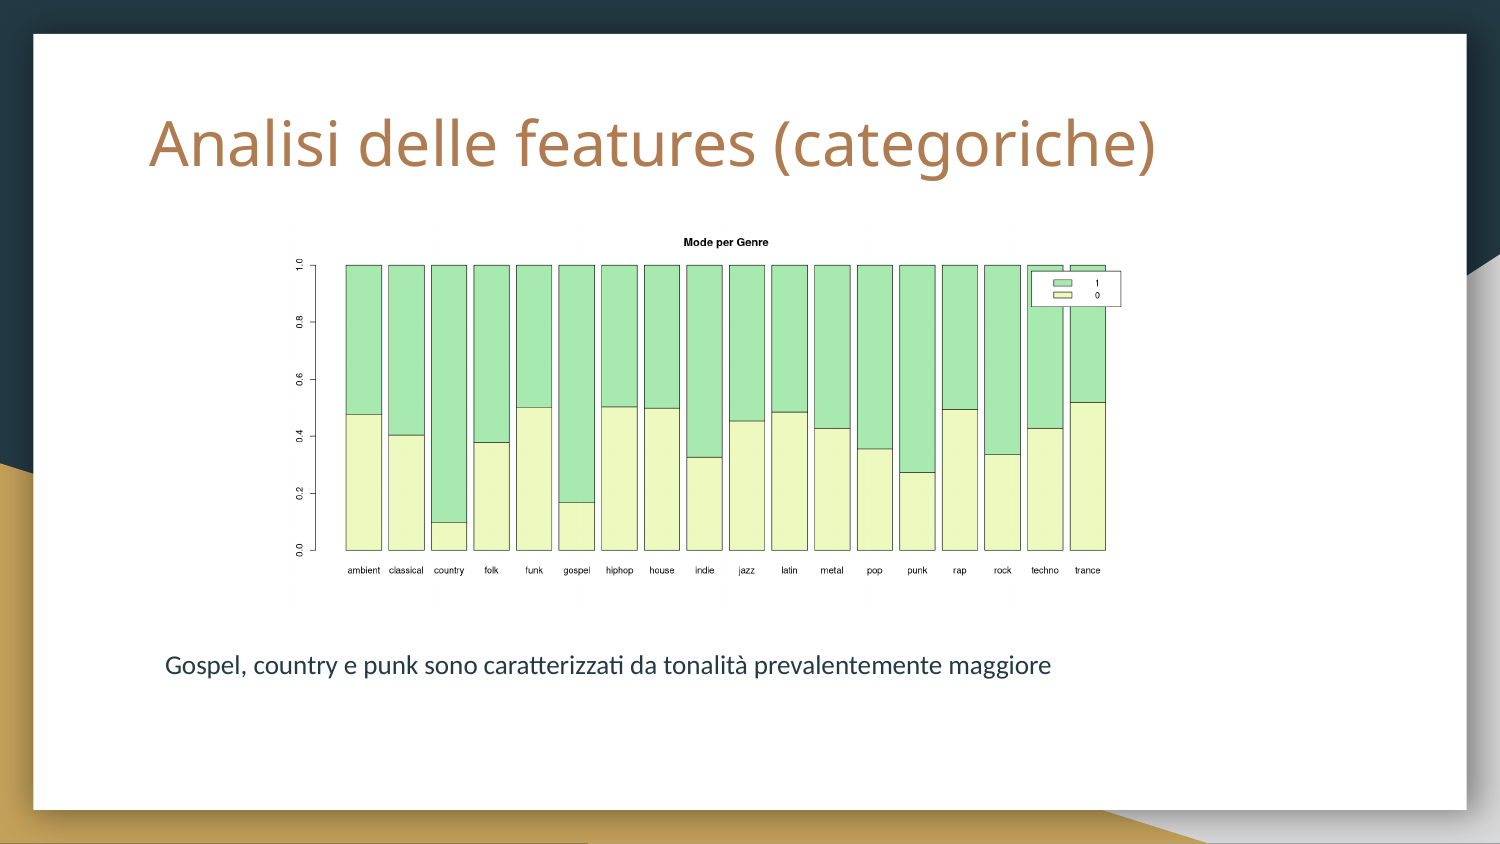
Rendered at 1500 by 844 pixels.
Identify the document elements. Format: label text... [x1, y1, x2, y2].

title Analisi delle features (categoriche) [134, 88, 1366, 246]
picture [269, 218, 1159, 610]
list Gospel, country e punk sono caratterizzati da tonalità prevalentemente maggiore [150, 622, 1247, 686]
